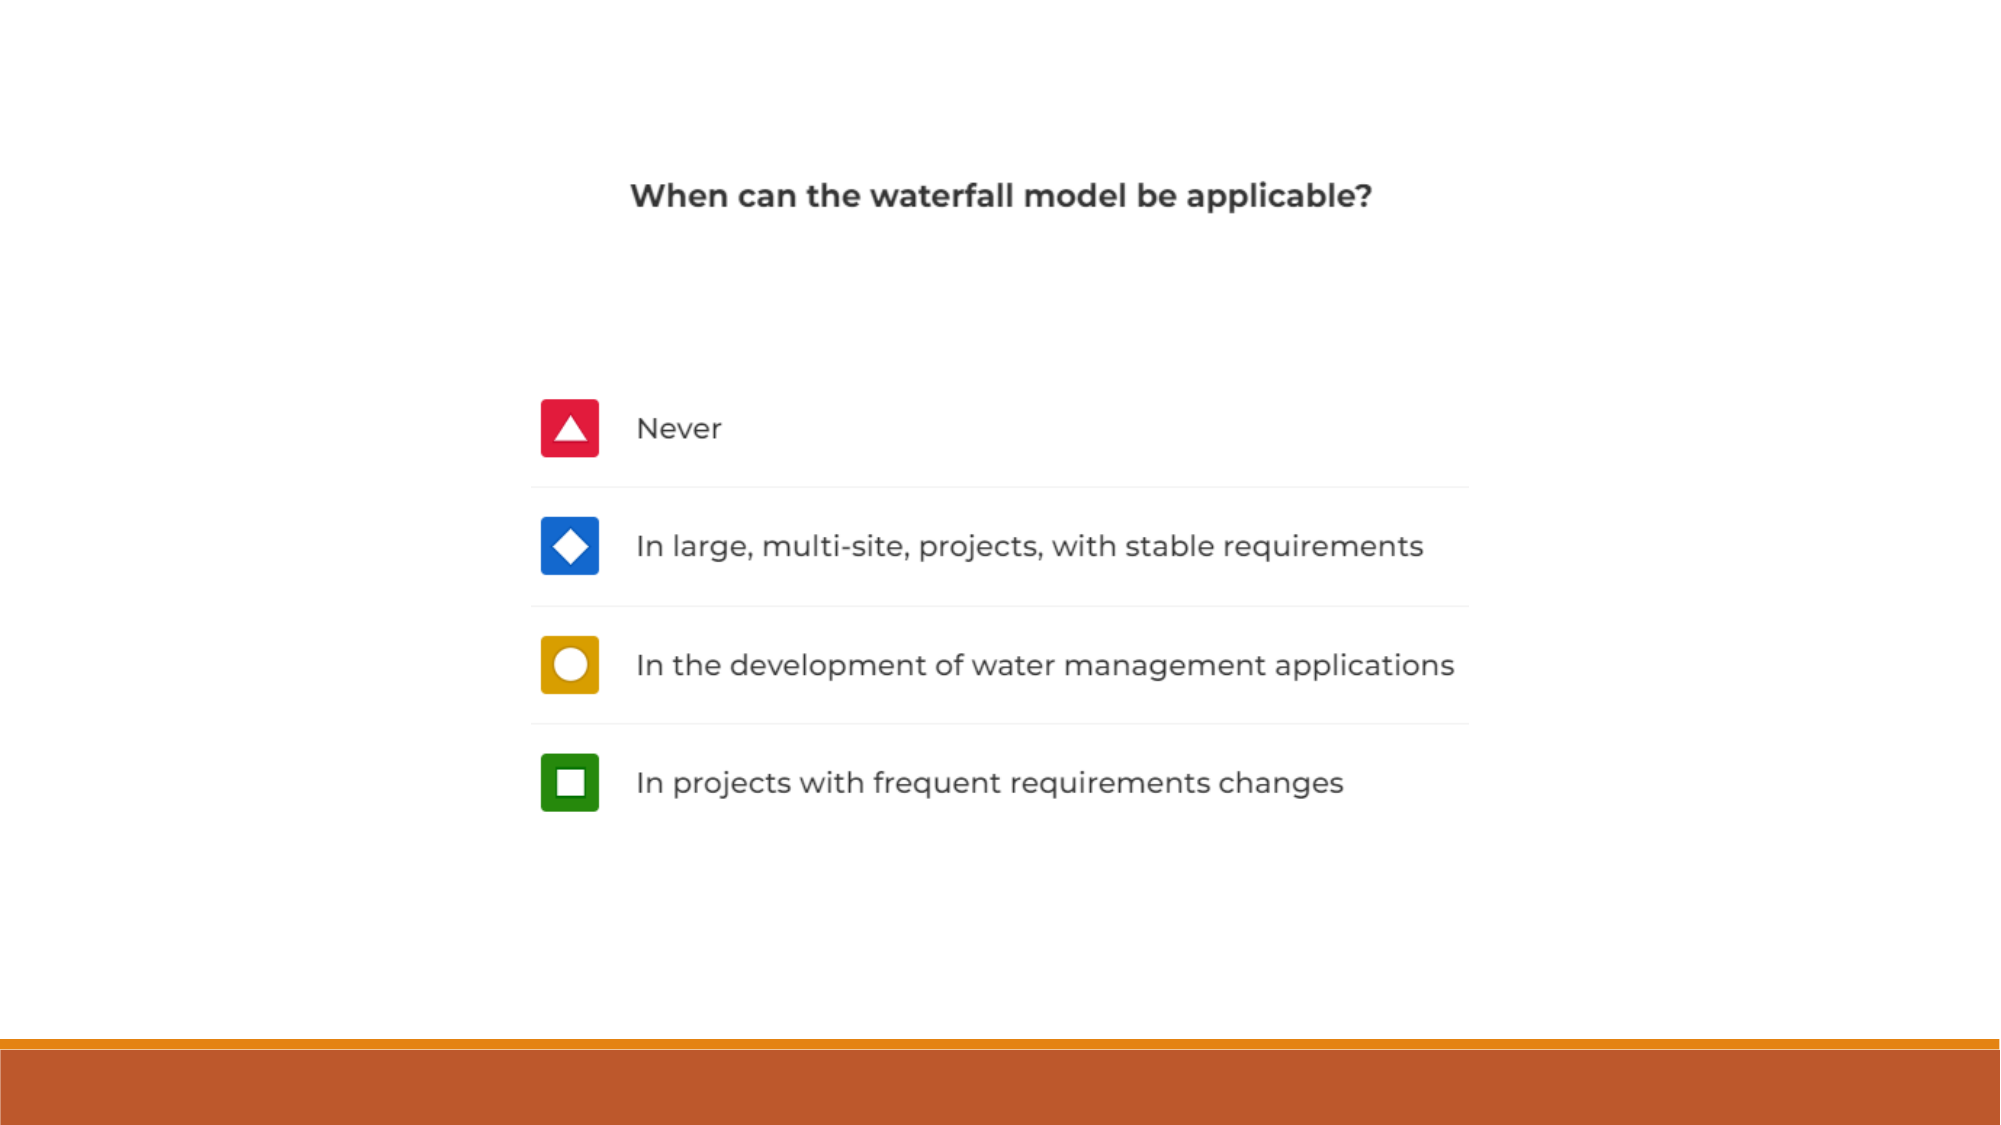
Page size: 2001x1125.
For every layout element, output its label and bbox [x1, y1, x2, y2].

picture [619, 175, 1381, 228]
picture [530, 381, 1470, 826]
